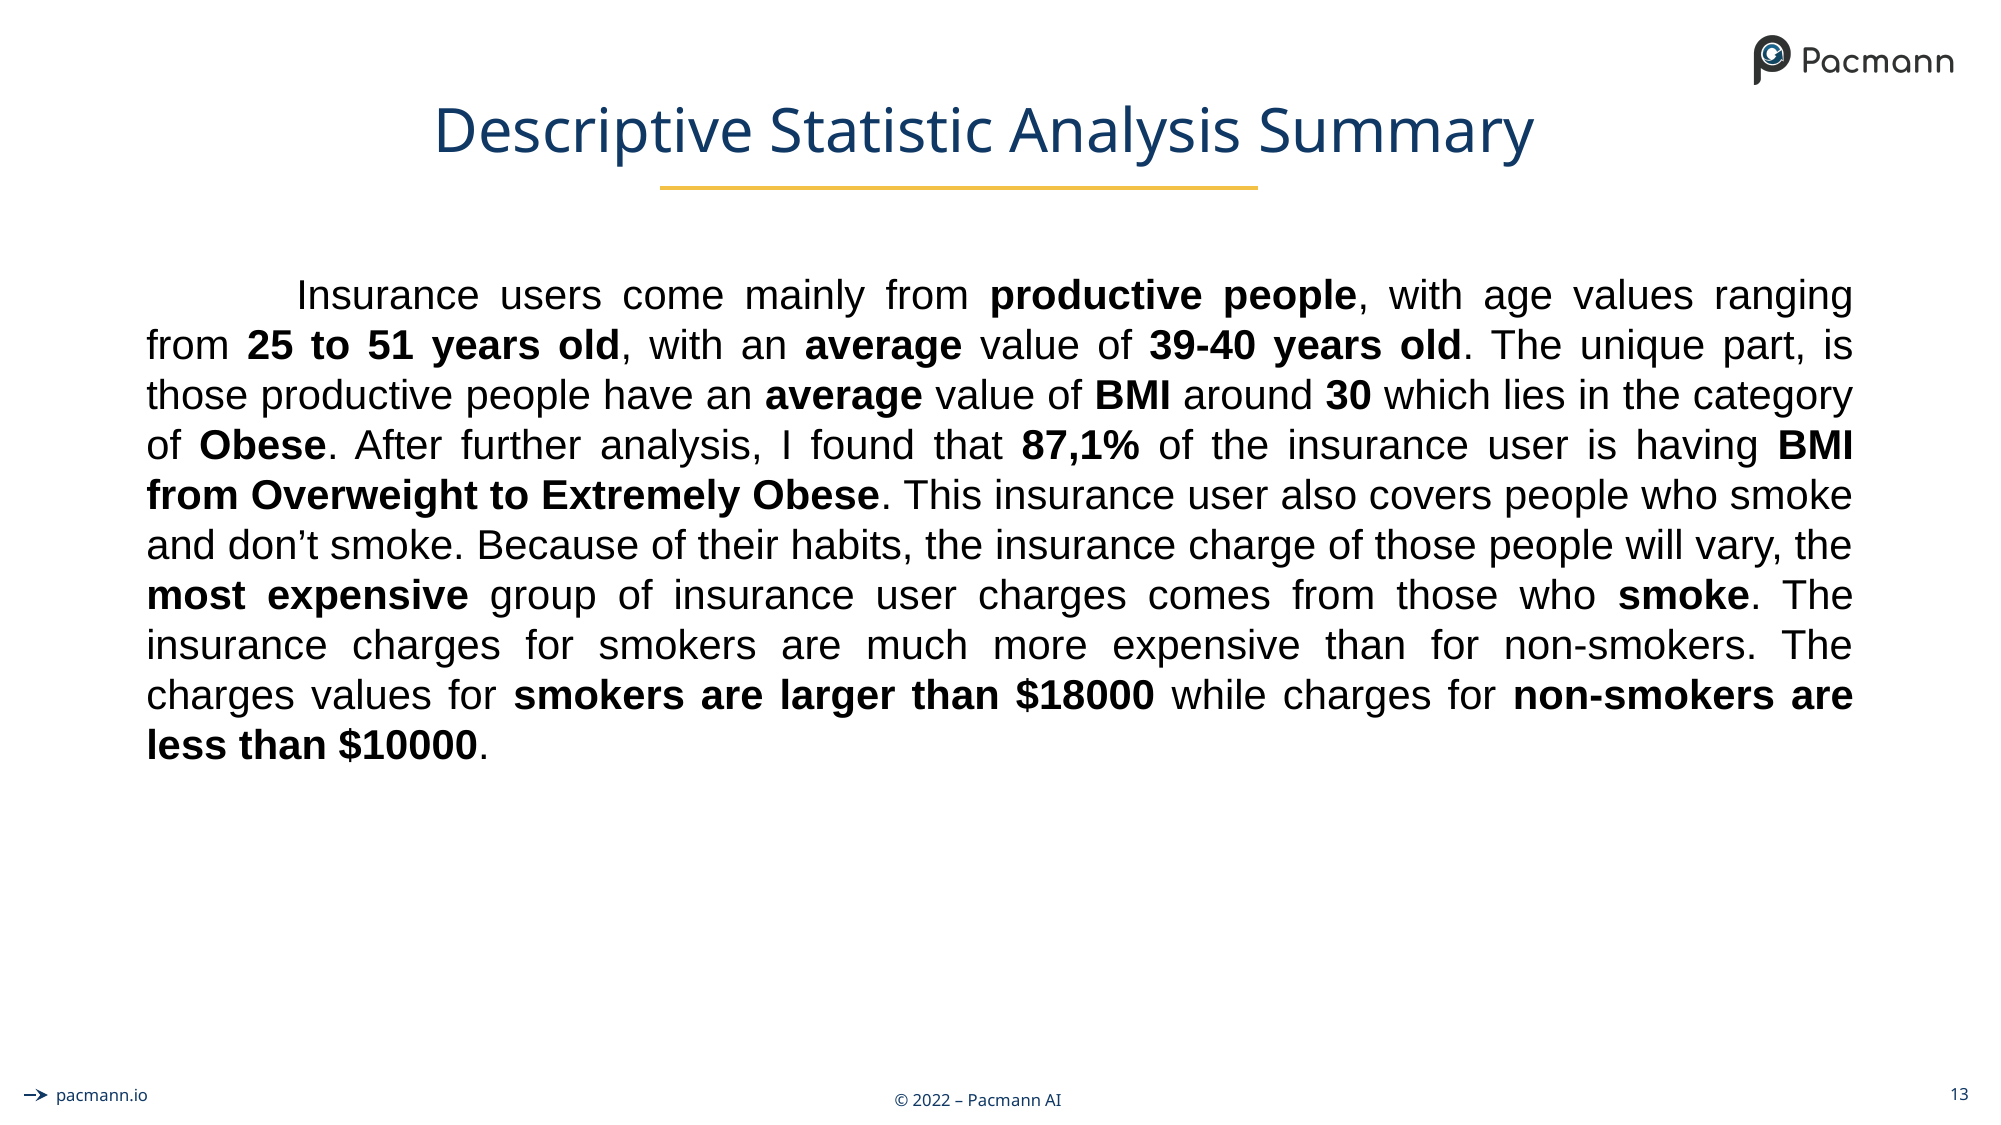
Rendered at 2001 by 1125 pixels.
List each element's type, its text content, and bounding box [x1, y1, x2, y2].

title Descriptive Statistic Analysis Summary [276, 92, 1694, 174]
picture [1725, 22, 1984, 98]
text_box Insurance users come mainly from productive people, with age values ranging from 25 to 51 years old, with an average value of 39-40 years old. The unique part, is those productive people have an average value of BMI around 30 which lies in the category of Obese. After further analysis, I found that 87,1% of the insurance user is having BMI from Overweight to Extremely Obese. This insurance user also covers people who smoke and don’t smoke. Because of their habits, the insurance charge of those people will vary, the most expensive group of insurance user charges comes from those who smoke. The insurance charges for smokers are much more expensive than for non-smokers. The charges values for smokers are larger than $18000 while charges for non-smokers are less than $10000. [131, 260, 1869, 776]
